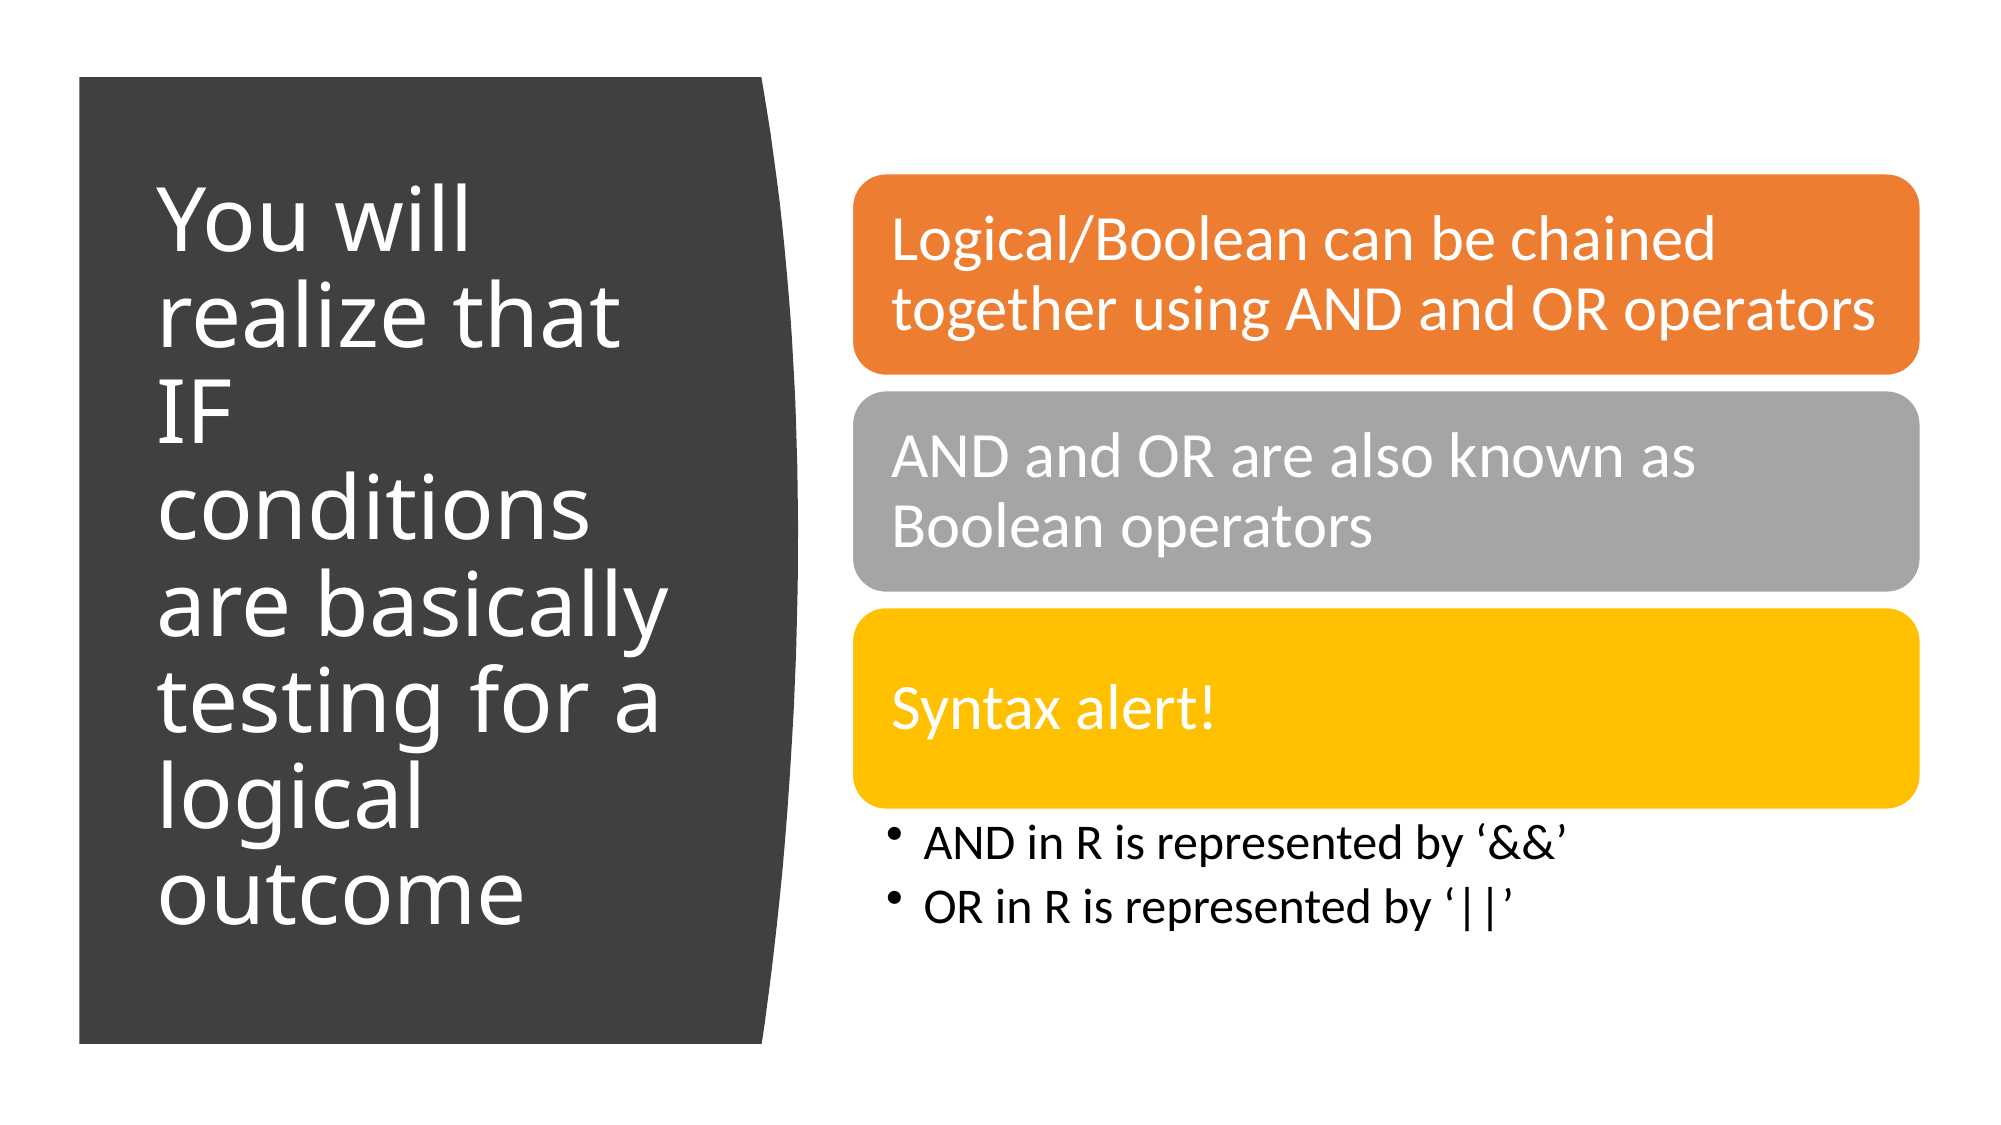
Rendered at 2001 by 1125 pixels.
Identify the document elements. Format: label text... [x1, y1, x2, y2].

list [852, 77, 1921, 1043]
title You will realize that IF conditions are basically testing for a logical outcome [141, 166, 702, 953]
text_box [78, 76, 800, 1045]
